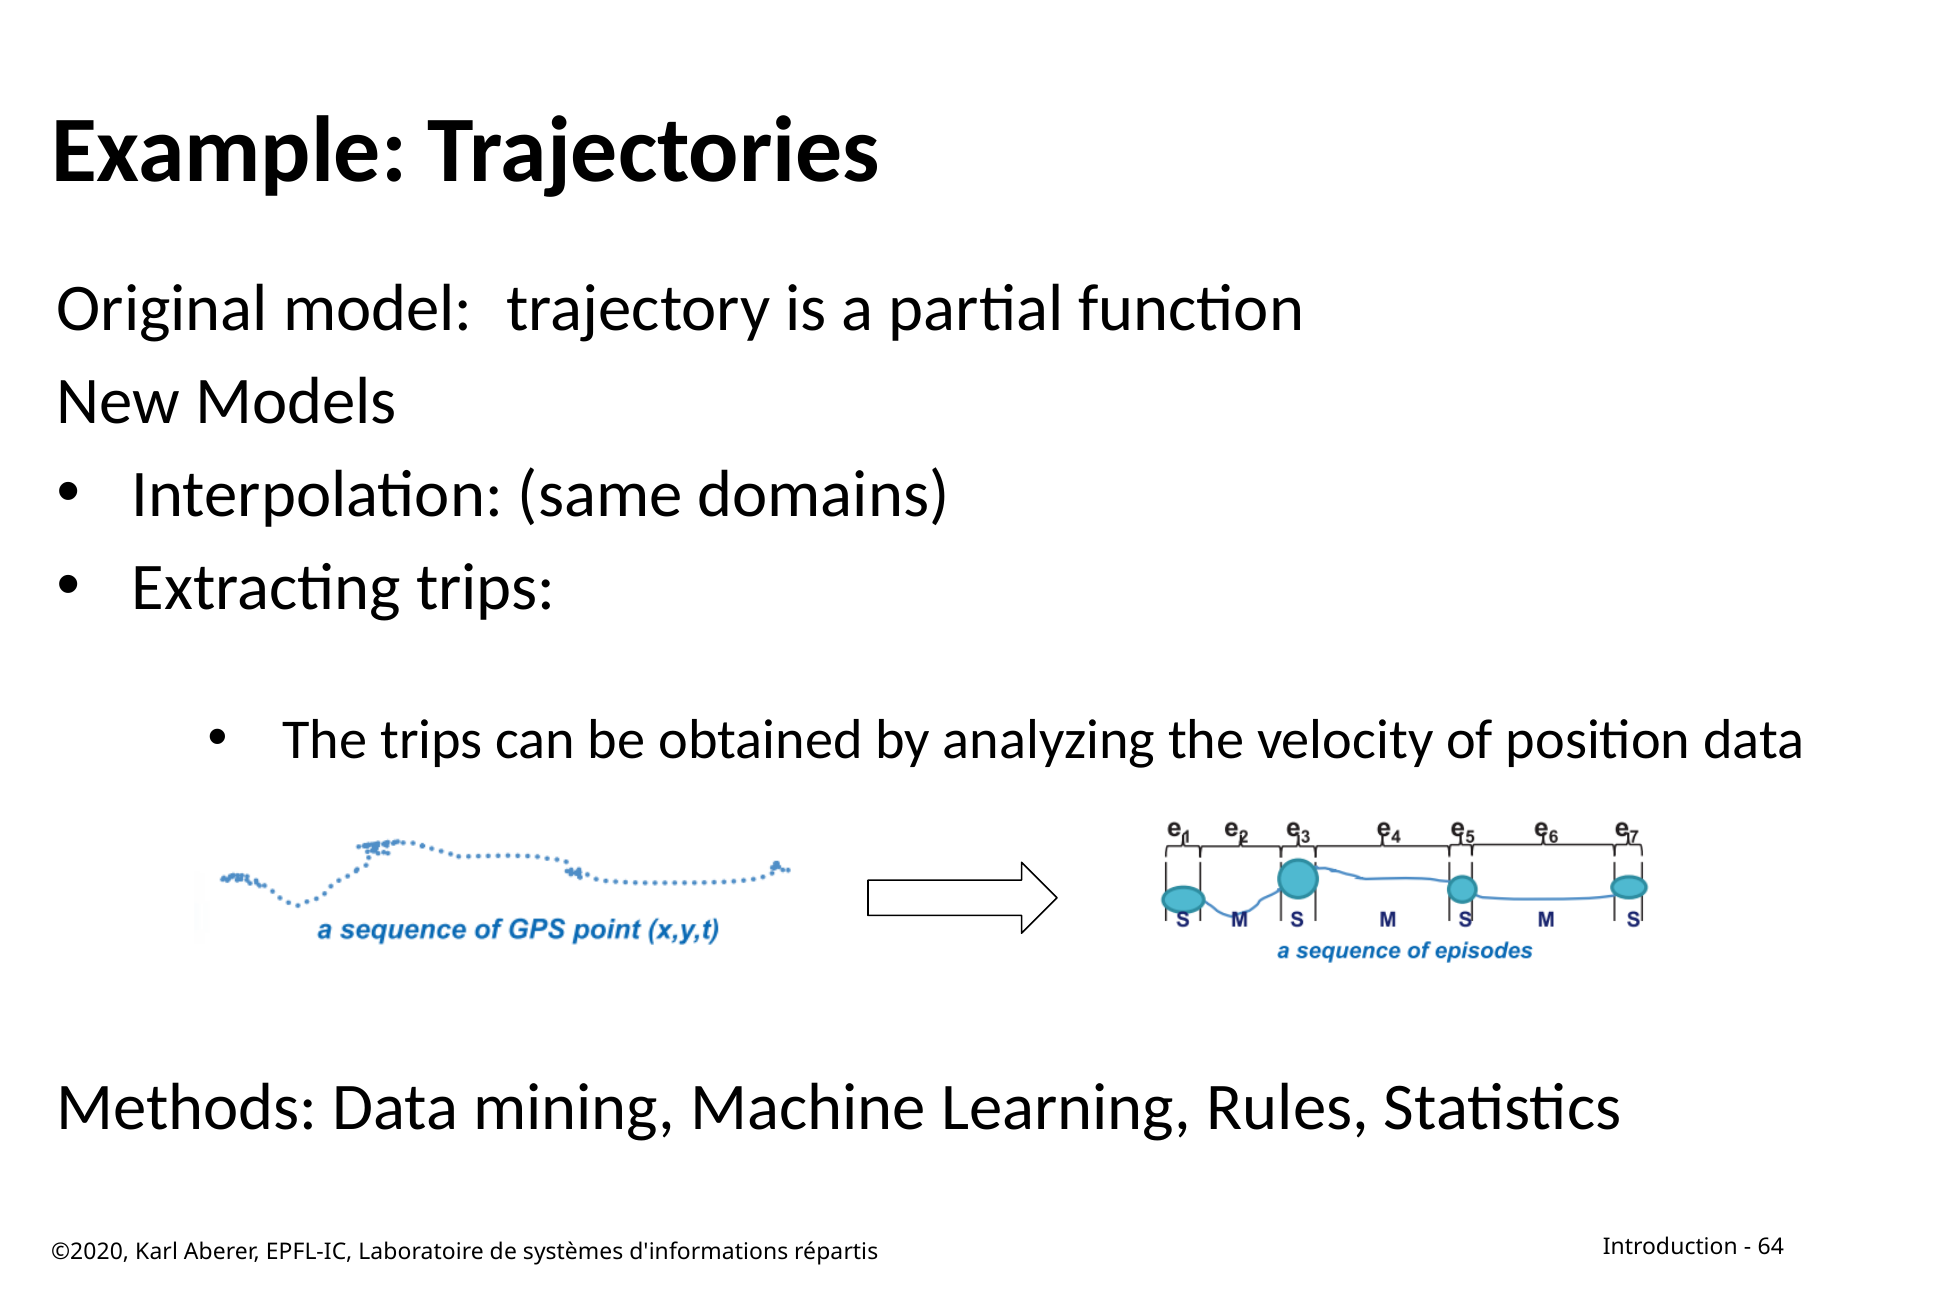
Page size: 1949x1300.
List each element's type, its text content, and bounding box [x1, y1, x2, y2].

picture [1139, 816, 1660, 965]
title Example: Trajectories [32, 57, 1803, 232]
picture [194, 816, 822, 956]
text_box [867, 862, 1057, 934]
footer ©2020, Karl Aberer, EPFL-IC, Laboratoire de systèmes d'informations répartis [32, 1227, 1284, 1271]
